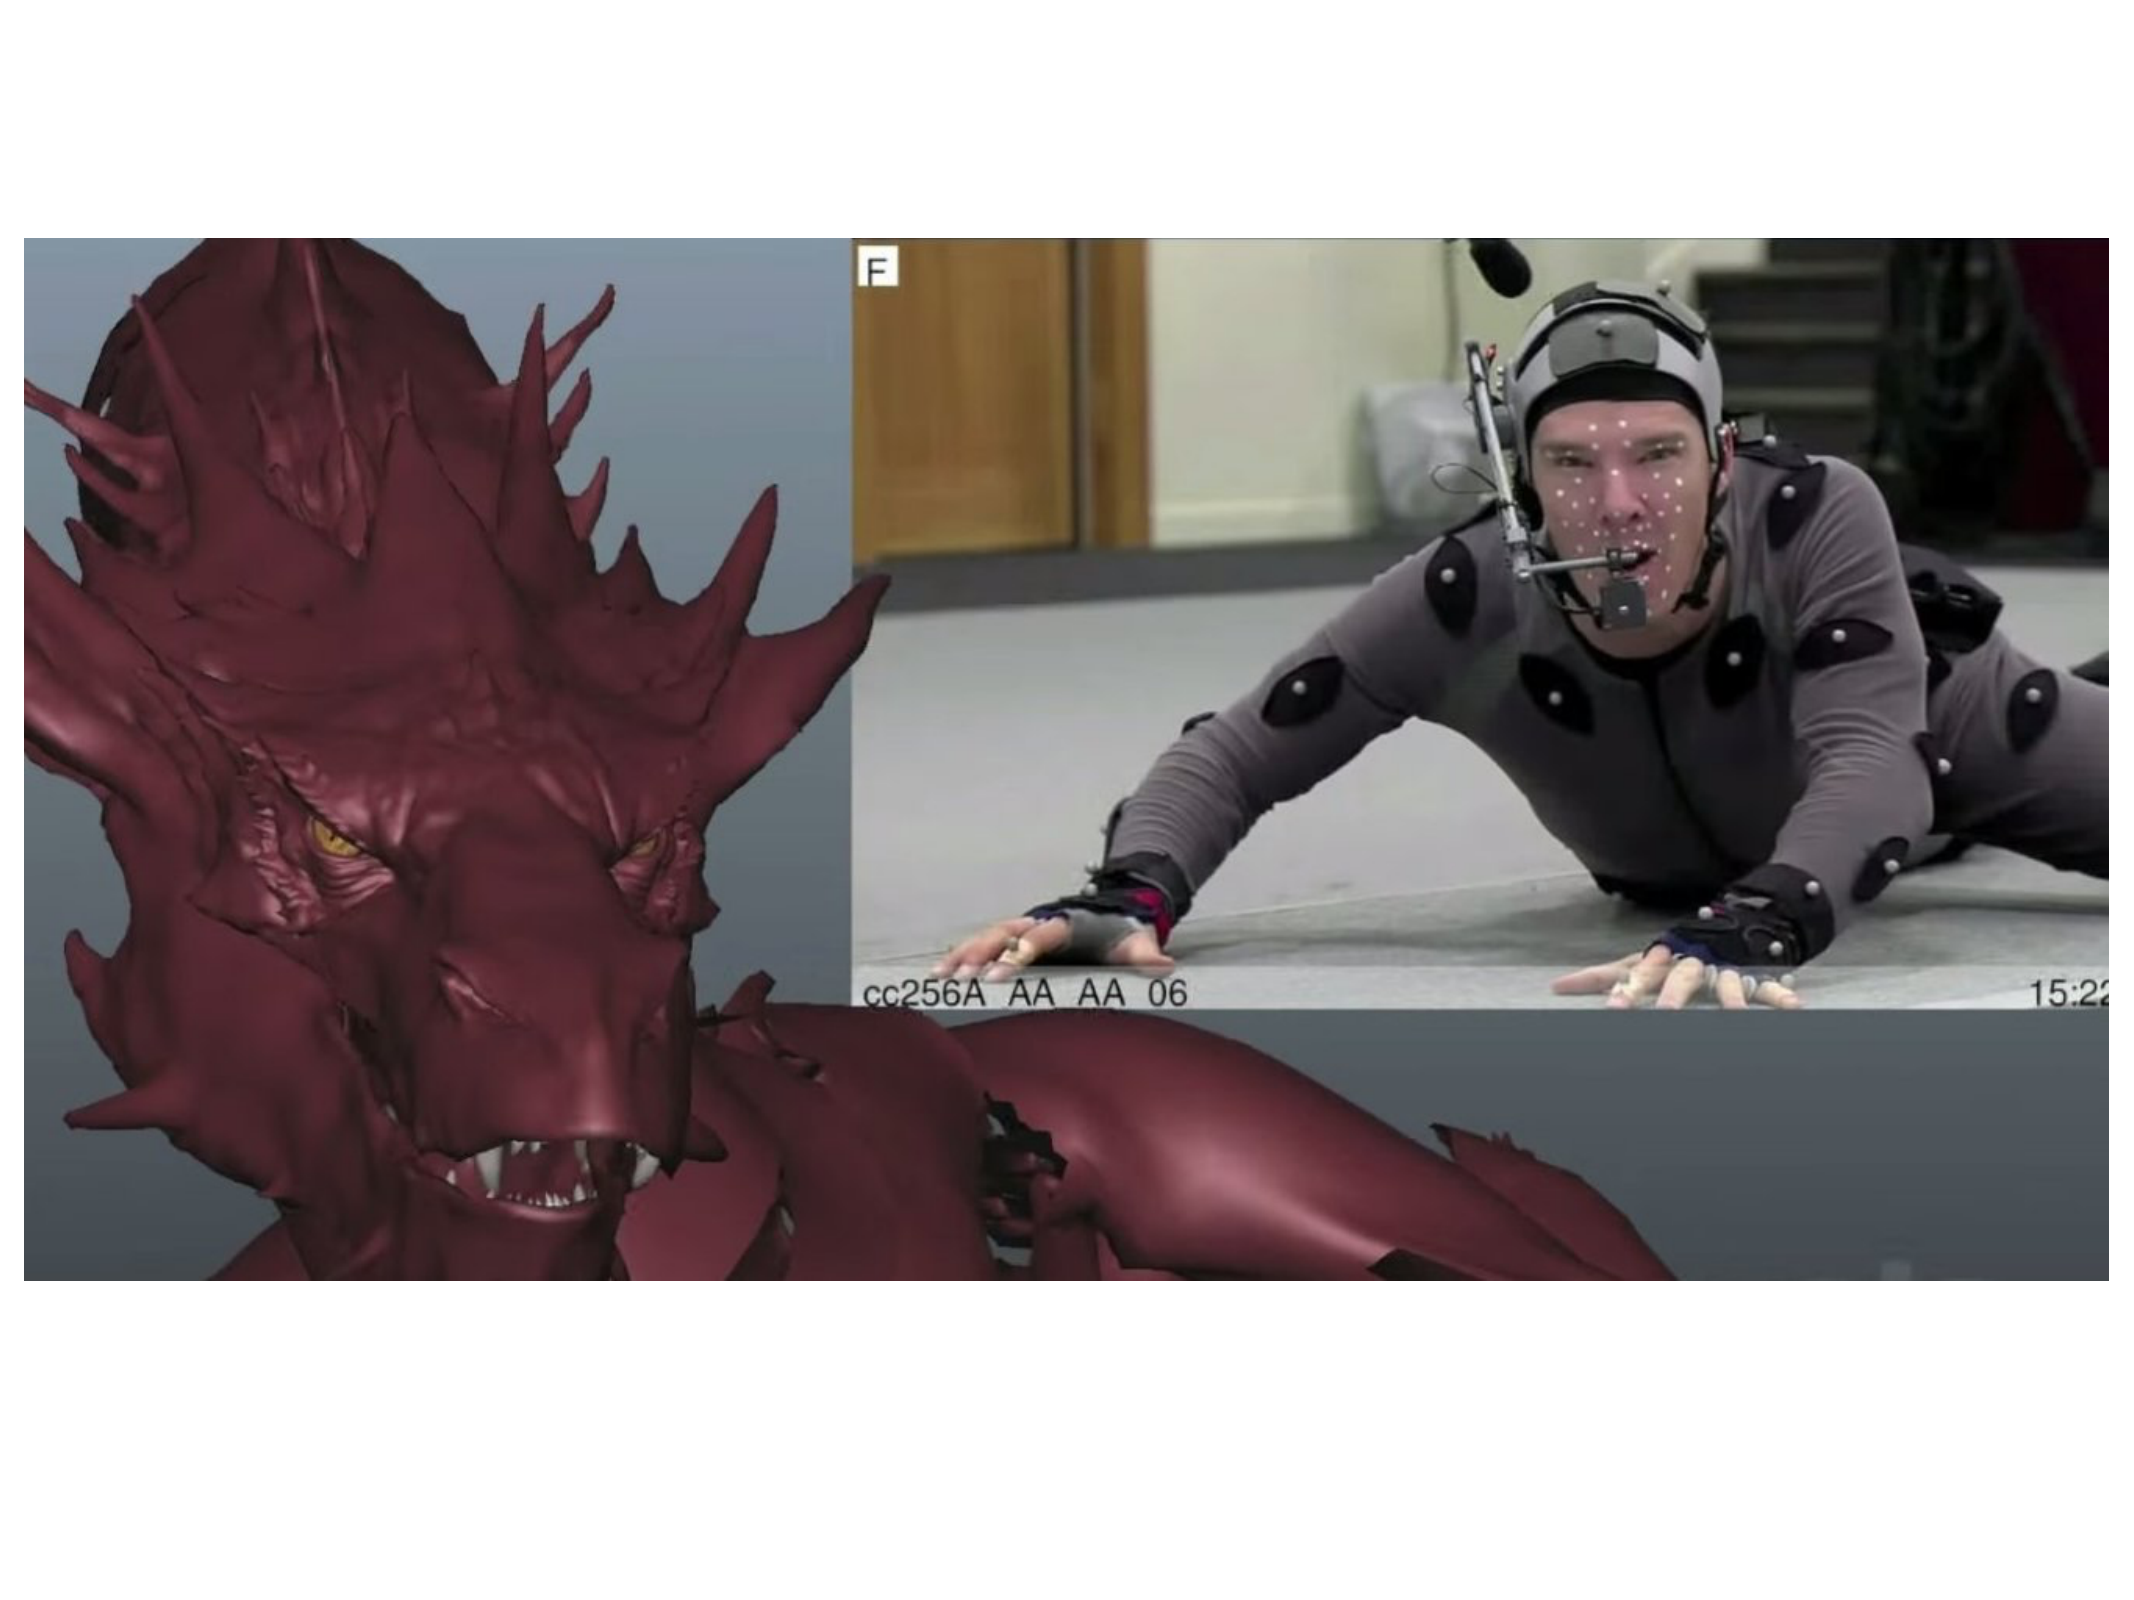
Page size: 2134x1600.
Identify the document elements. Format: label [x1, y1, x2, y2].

picture [24, 238, 2110, 1281]
